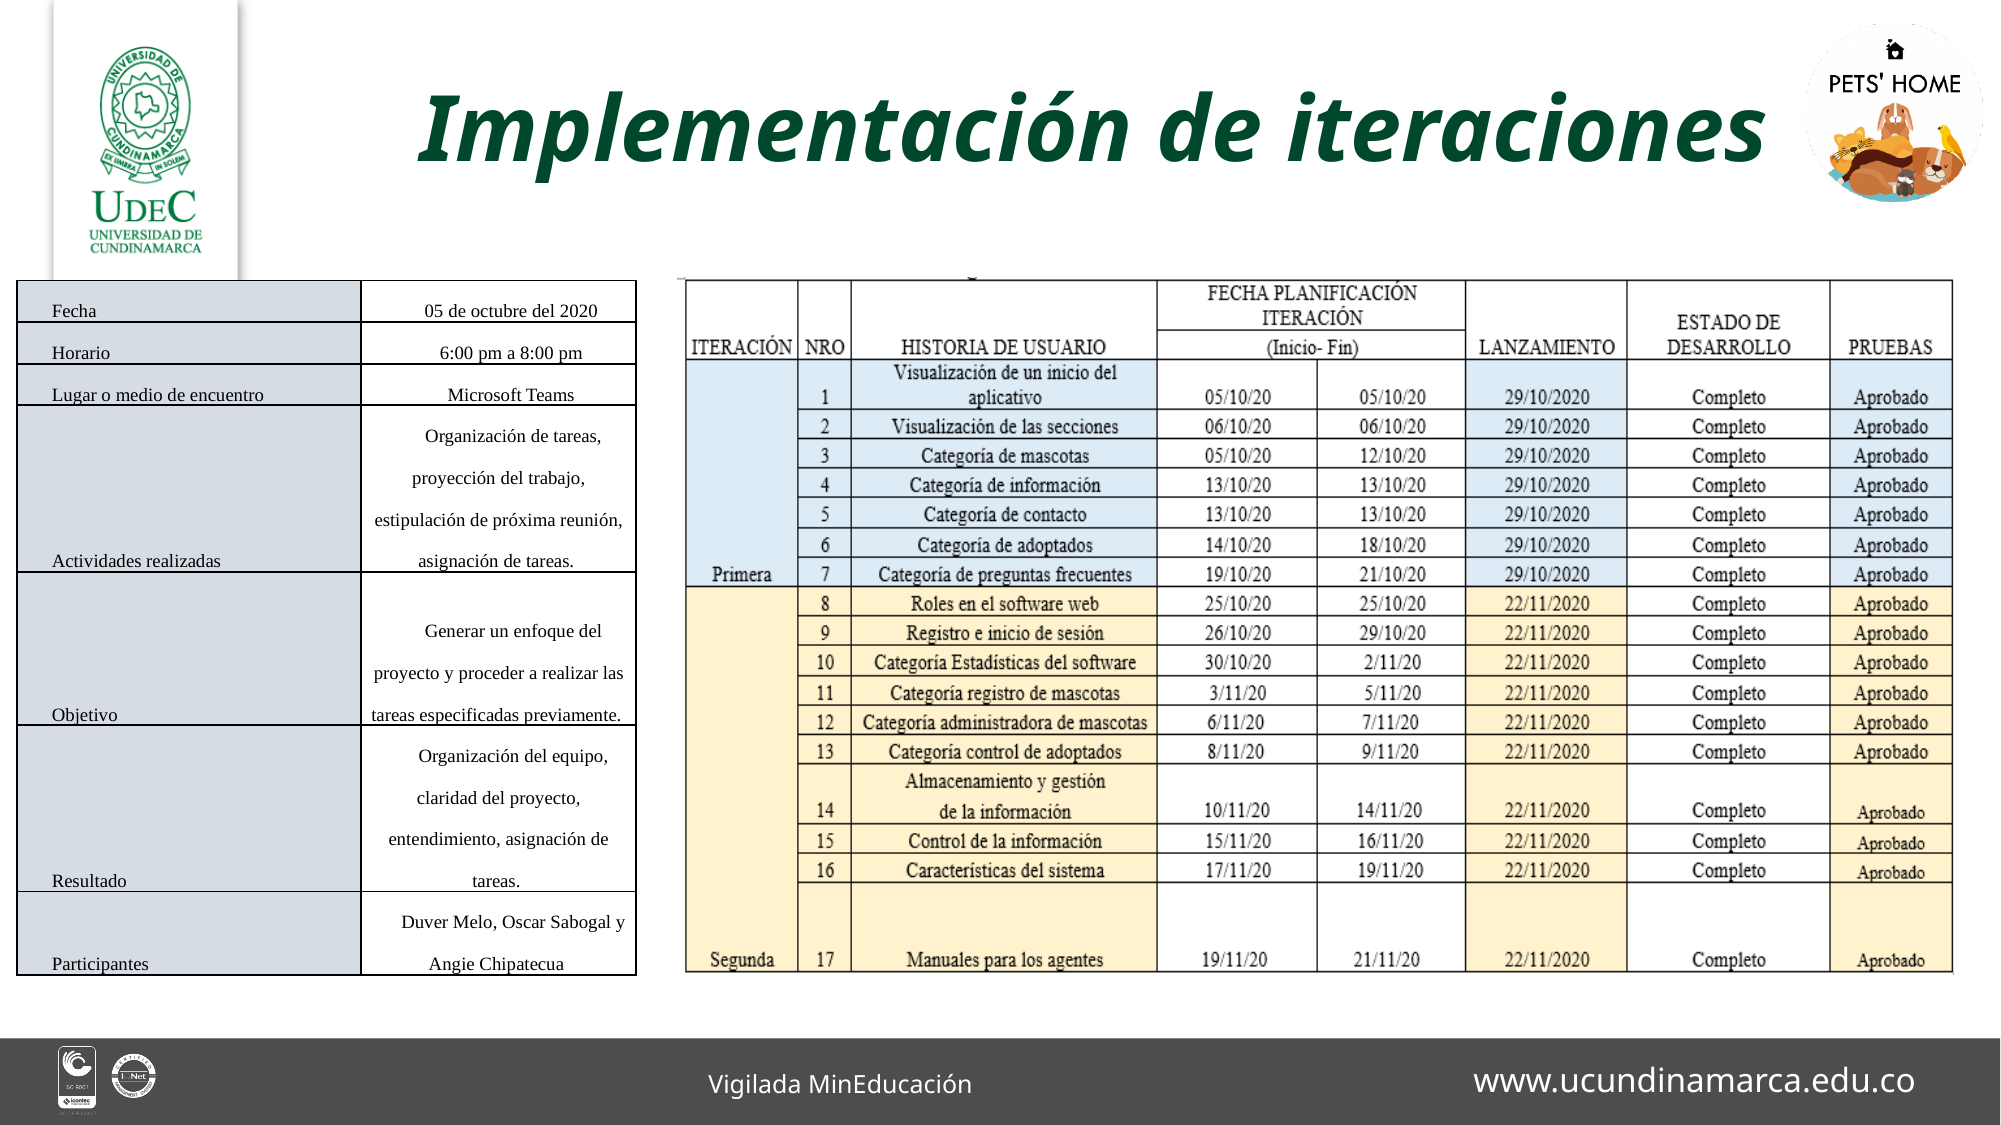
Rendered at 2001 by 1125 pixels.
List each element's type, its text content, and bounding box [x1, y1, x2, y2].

title Implementación de iteraciones [220, 23, 1820, 241]
table_cell Duver Melo, Oscar Sabogal y Angie Chipatecua [362, 892, 635, 974]
table_cell 6:00 pm a 8:00 pm [362, 323, 635, 363]
table_cell Objetivo [18, 573, 360, 724]
table_cell Resultado [18, 726, 360, 891]
table_cell Actividades realizadas [18, 406, 360, 571]
table_cell Microsoft Teams [362, 365, 635, 404]
table_cell Organización de tareas, proyección del trabajo, estipulación de próxima reunión, asignación de tareas. [362, 406, 635, 571]
table_cell Organización del equipo, claridad del proyecto, entendimiento, asignación de tareas. [362, 726, 635, 891]
table_cell Horario [18, 323, 360, 363]
table_cell Participantes [18, 892, 360, 974]
table_header 05 de octubre del 2020 [362, 281, 635, 321]
table_cell Lugar o medio de encuentro [18, 365, 360, 404]
picture [0, 0, 2001, 1125]
table_cell Generar un enfoque del proyecto y proceder a realizar las tareas especificadas previamente. [362, 573, 635, 724]
table_header Fecha [18, 281, 360, 321]
